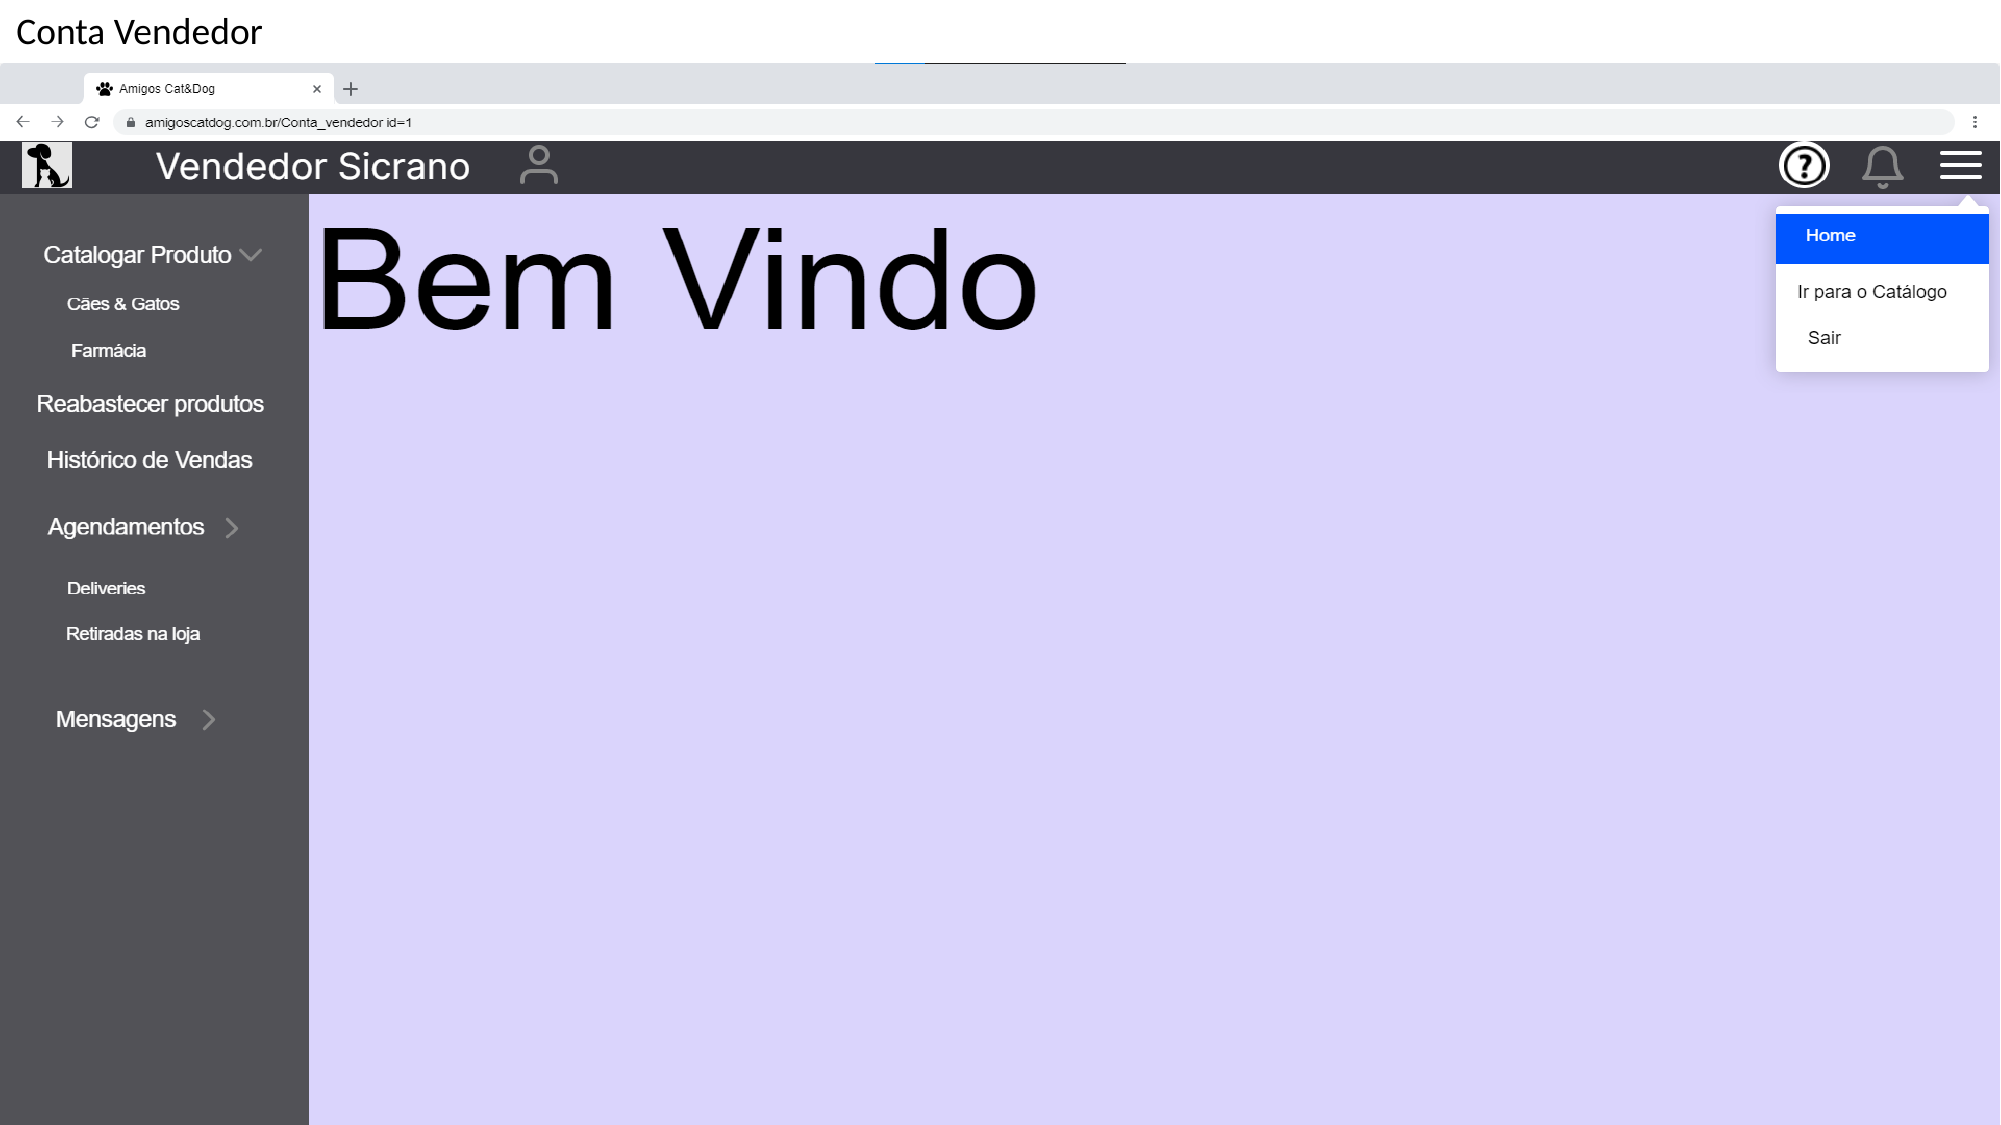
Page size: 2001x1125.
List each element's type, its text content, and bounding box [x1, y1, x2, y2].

text_box Conta Vendedor [1, 0, 278, 60]
picture [0, 62, 2000, 1125]
